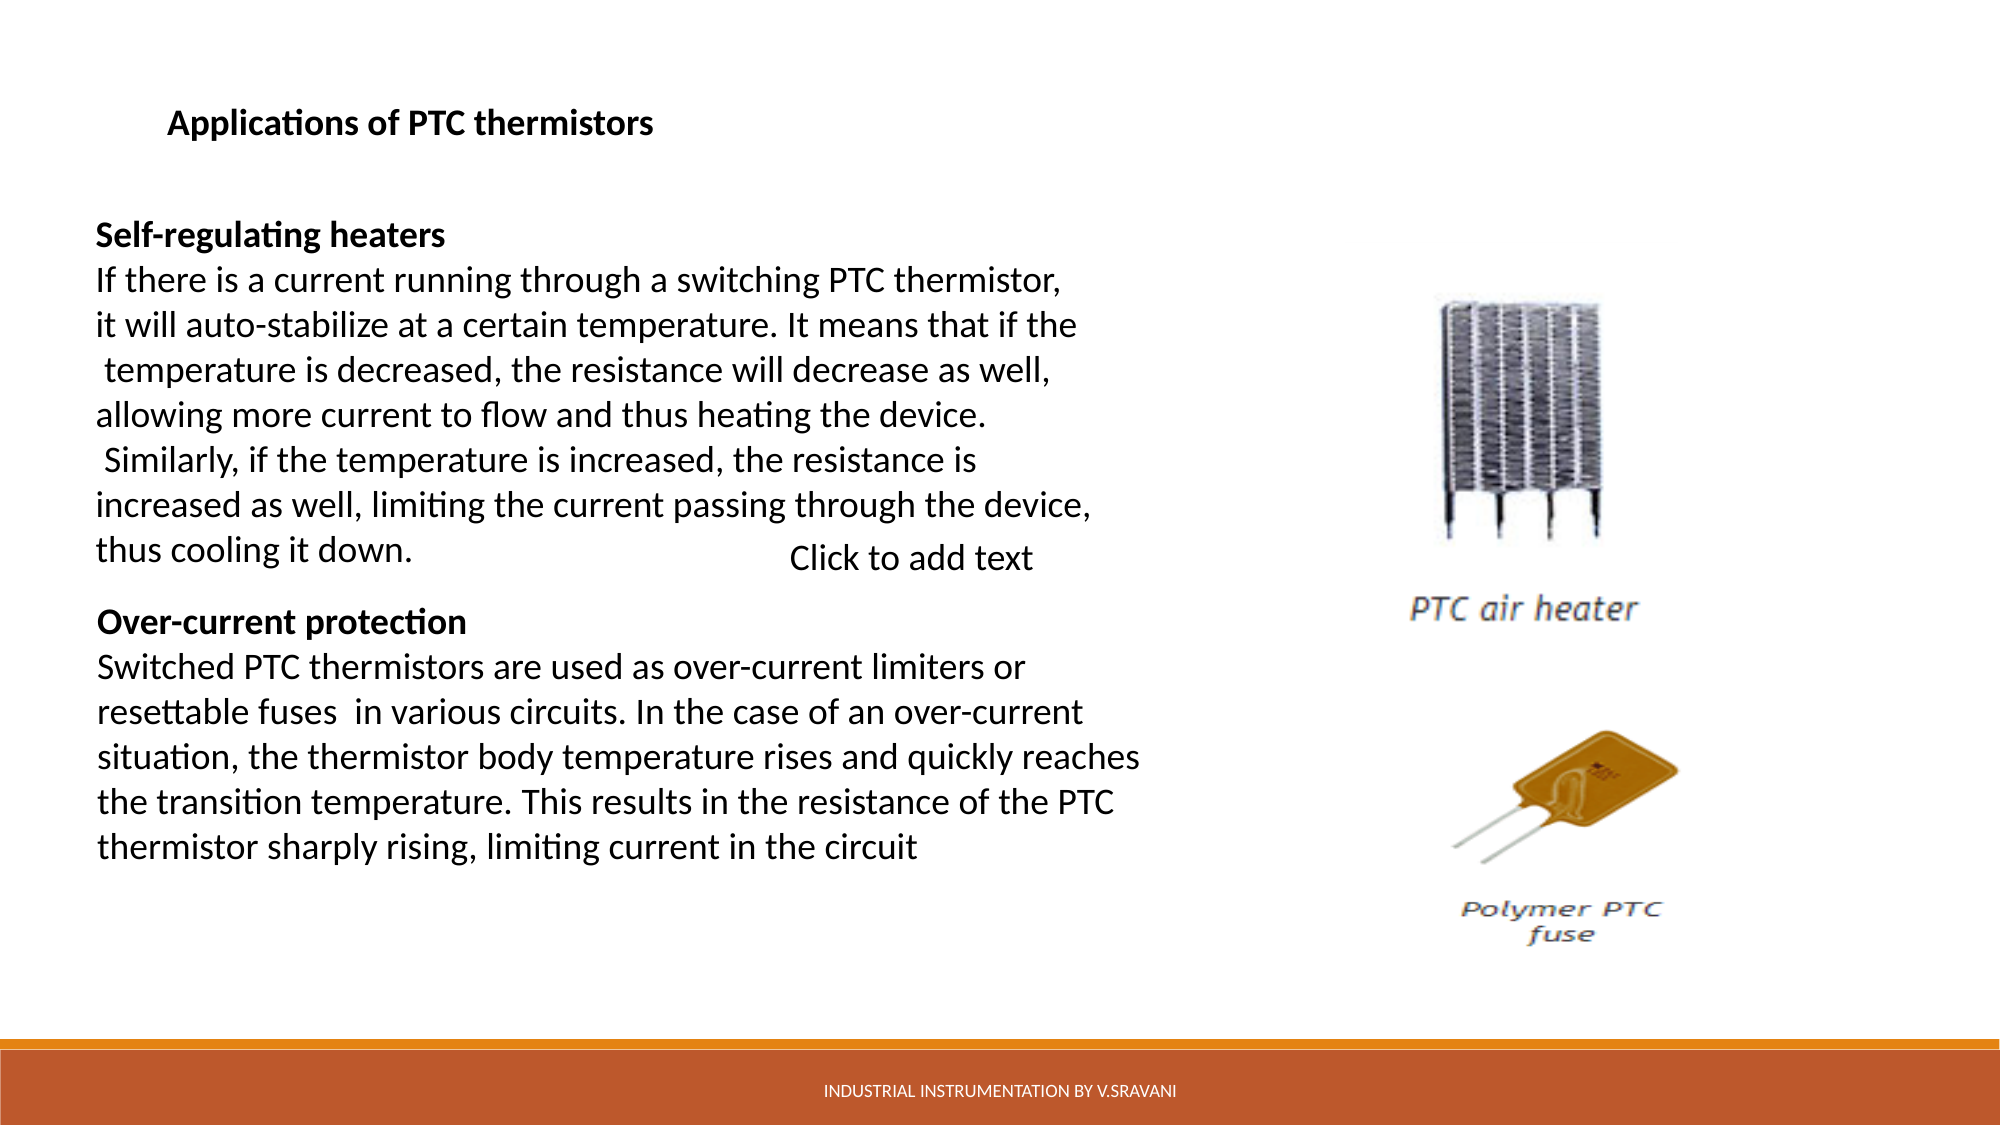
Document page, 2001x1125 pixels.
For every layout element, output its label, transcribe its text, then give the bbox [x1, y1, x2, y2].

picture [1408, 702, 1709, 959]
text_box Applications of PTC thermistors [152, 90, 678, 151]
text_box Self-regulating heaters If there is a current running through a switching PTC thermistor, it will auto-stabilize at a certain temperature. It means that if the temperature is decreased, the resistance will decrease as well, allowing more current to flow and thus heating the device. Similarly, if the temperature is increased, the resistance is increased as well, limiting the current passing through the device, thus cooling it down. [80, 202, 1273, 713]
footer Industrial Instrumentation by V.Sravani [604, 1059, 1396, 1120]
text_box Over-current protection Switched PTC thermistors are used as over-current limiters or resettable fuses in various circuits. In the case of an over-current situation, the thermistor body temperature rises and quickly reaches the transition temperature. This results in the resistance of the PTC thermistor sharply rising, limiting current in the circuit [82, 589, 1169, 1010]
text_box Click to add text [774, 524, 1225, 585]
picture [1345, 241, 1678, 633]
